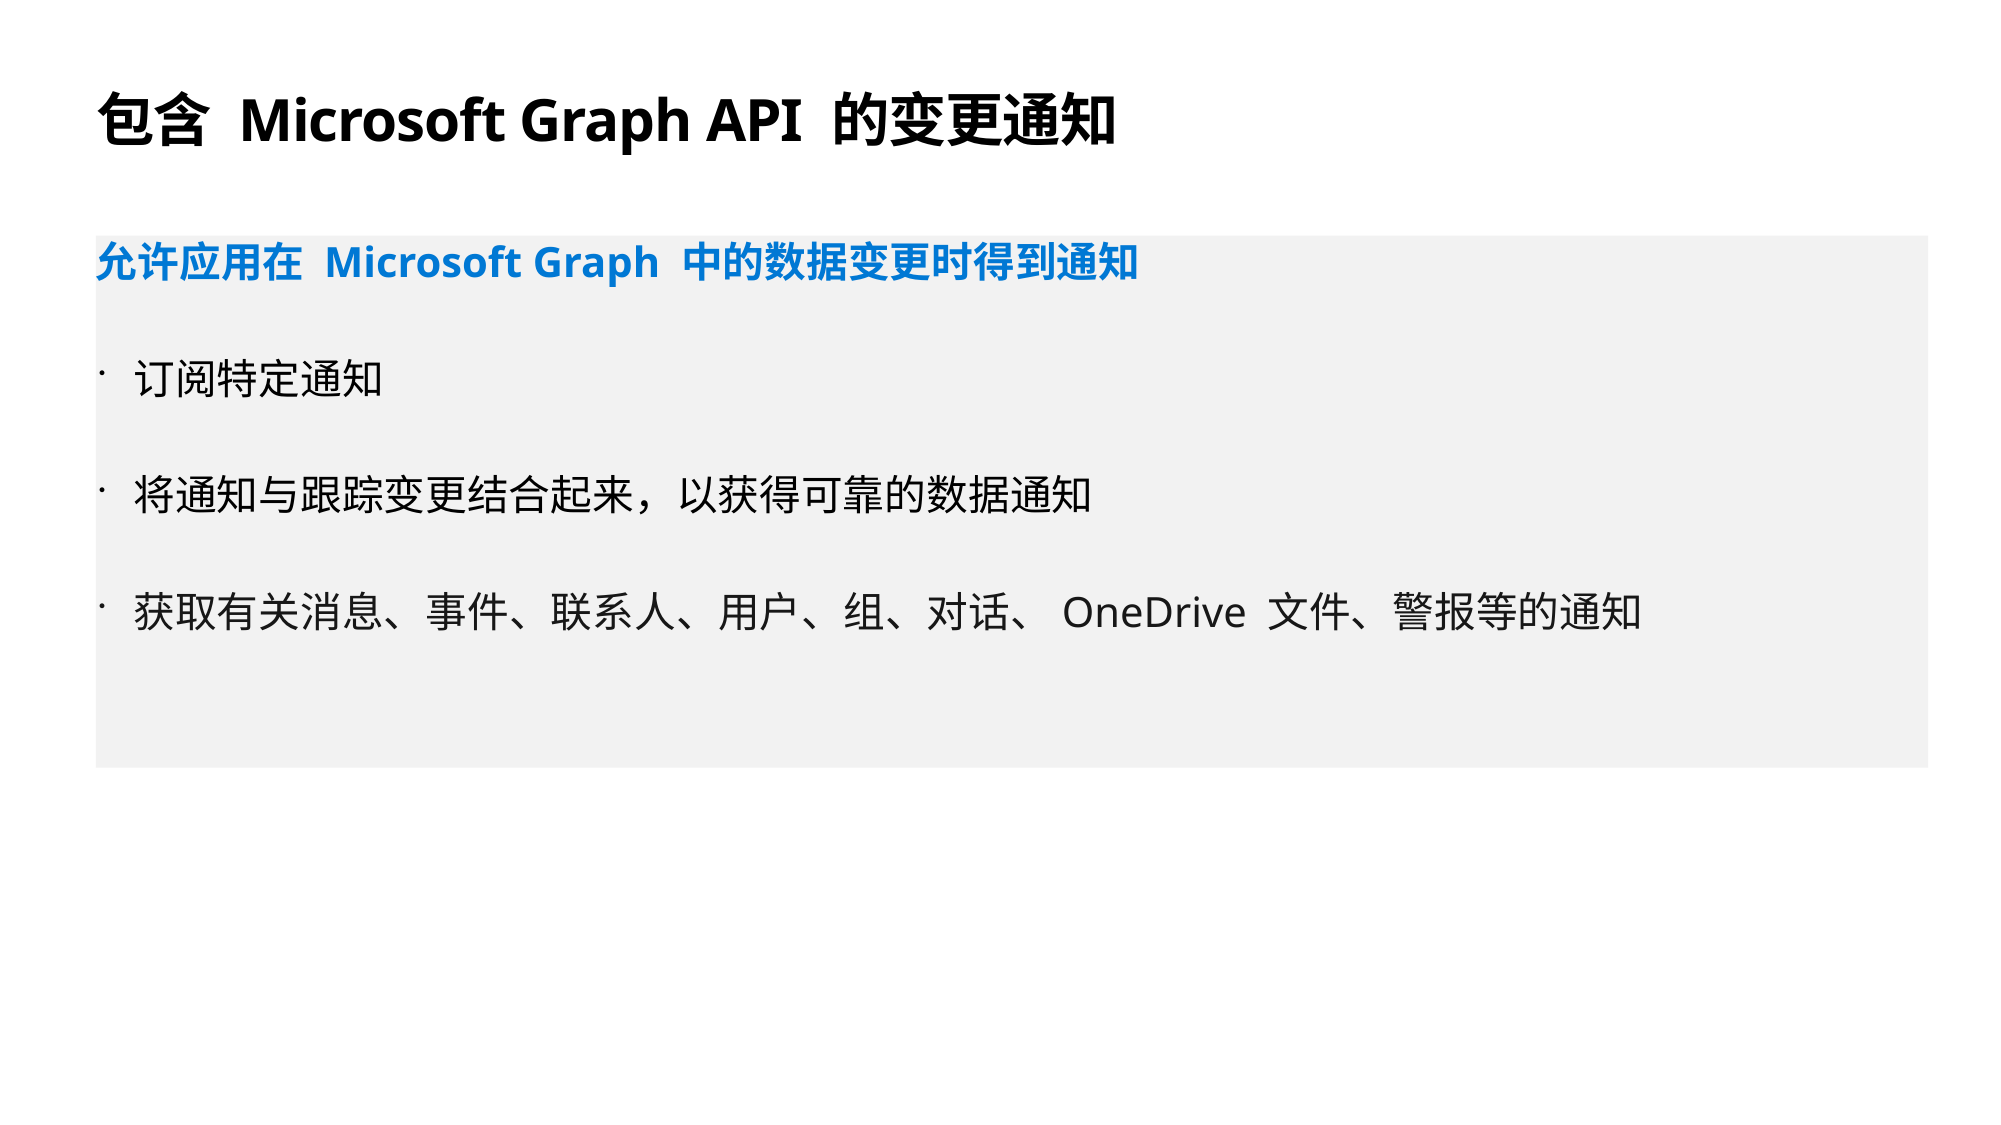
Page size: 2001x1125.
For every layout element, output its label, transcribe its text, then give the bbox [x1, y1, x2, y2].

list 允许应用在 Microsoft Graph 中的数据变更时得到通知 订阅特定通知 将通知与跟踪变更结合起来，以获得可靠的数据通知 获取有关消息、事件、联系人、用户、组、对话、OneDrive 文件、警报等的通知 [95, 235, 1929, 768]
title 包含 Microsoft Graph API 的变更通知 [96, 83, 1904, 155]
